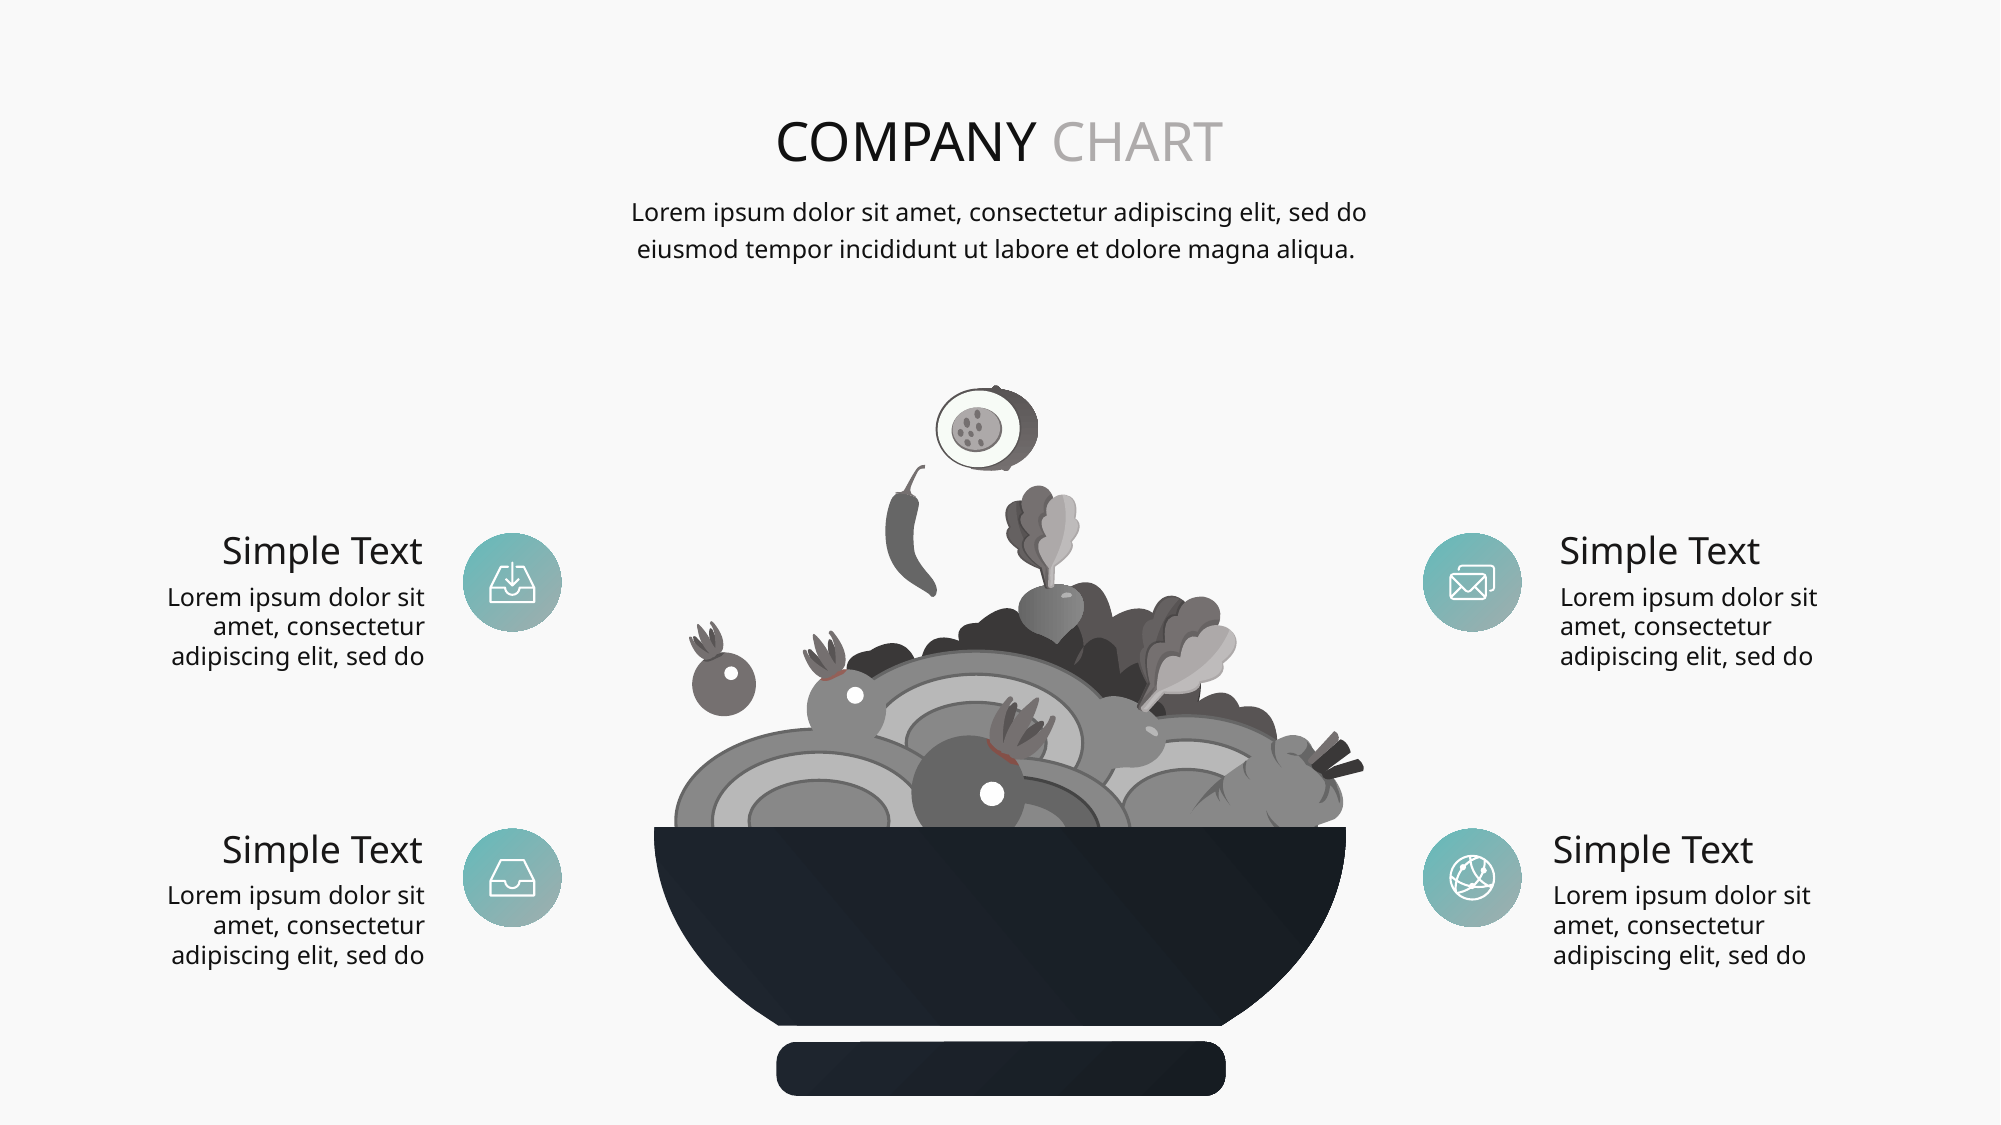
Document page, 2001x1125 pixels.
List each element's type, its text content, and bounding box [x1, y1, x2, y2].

text_box Lorem ipsum dolor sit amet, consectetur adipiscing elit, sed do [1553, 879, 1863, 970]
text_box [505, 561, 520, 587]
text_box Lorem ipsum dolor sit amet, consectetur adipiscing elit, sed do eiusmod tempor incididunt ut labore et dolore magna aliqua. [580, 188, 1419, 264]
text_box [489, 859, 536, 897]
text_box Lorem ipsum dolor sit amet, consectetur adipiscing elit, sed do [115, 580, 426, 671]
text_box Lorem ipsum dolor sit amet, consectetur adipiscing elit, sed do [1559, 580, 1870, 671]
text_box [1449, 572, 1487, 601]
text_box Simple Text [221, 526, 423, 572]
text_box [654, 385, 1346, 1096]
text_box Simple Text [221, 825, 423, 871]
text_box Lorem ipsum dolor sit amet, consectetur adipiscing elit, sed do [115, 879, 426, 970]
text_box [462, 532, 563, 633]
text_box [489, 565, 536, 604]
text_box [462, 827, 563, 928]
text_box Simple Text [1559, 526, 1761, 572]
text_box [1449, 854, 1496, 901]
text_box [1422, 827, 1523, 928]
text_box [1457, 564, 1496, 592]
text_box COMPANY CHART [775, 107, 1225, 173]
text_box Simple Text [1552, 825, 1754, 871]
text_box [1422, 532, 1523, 633]
